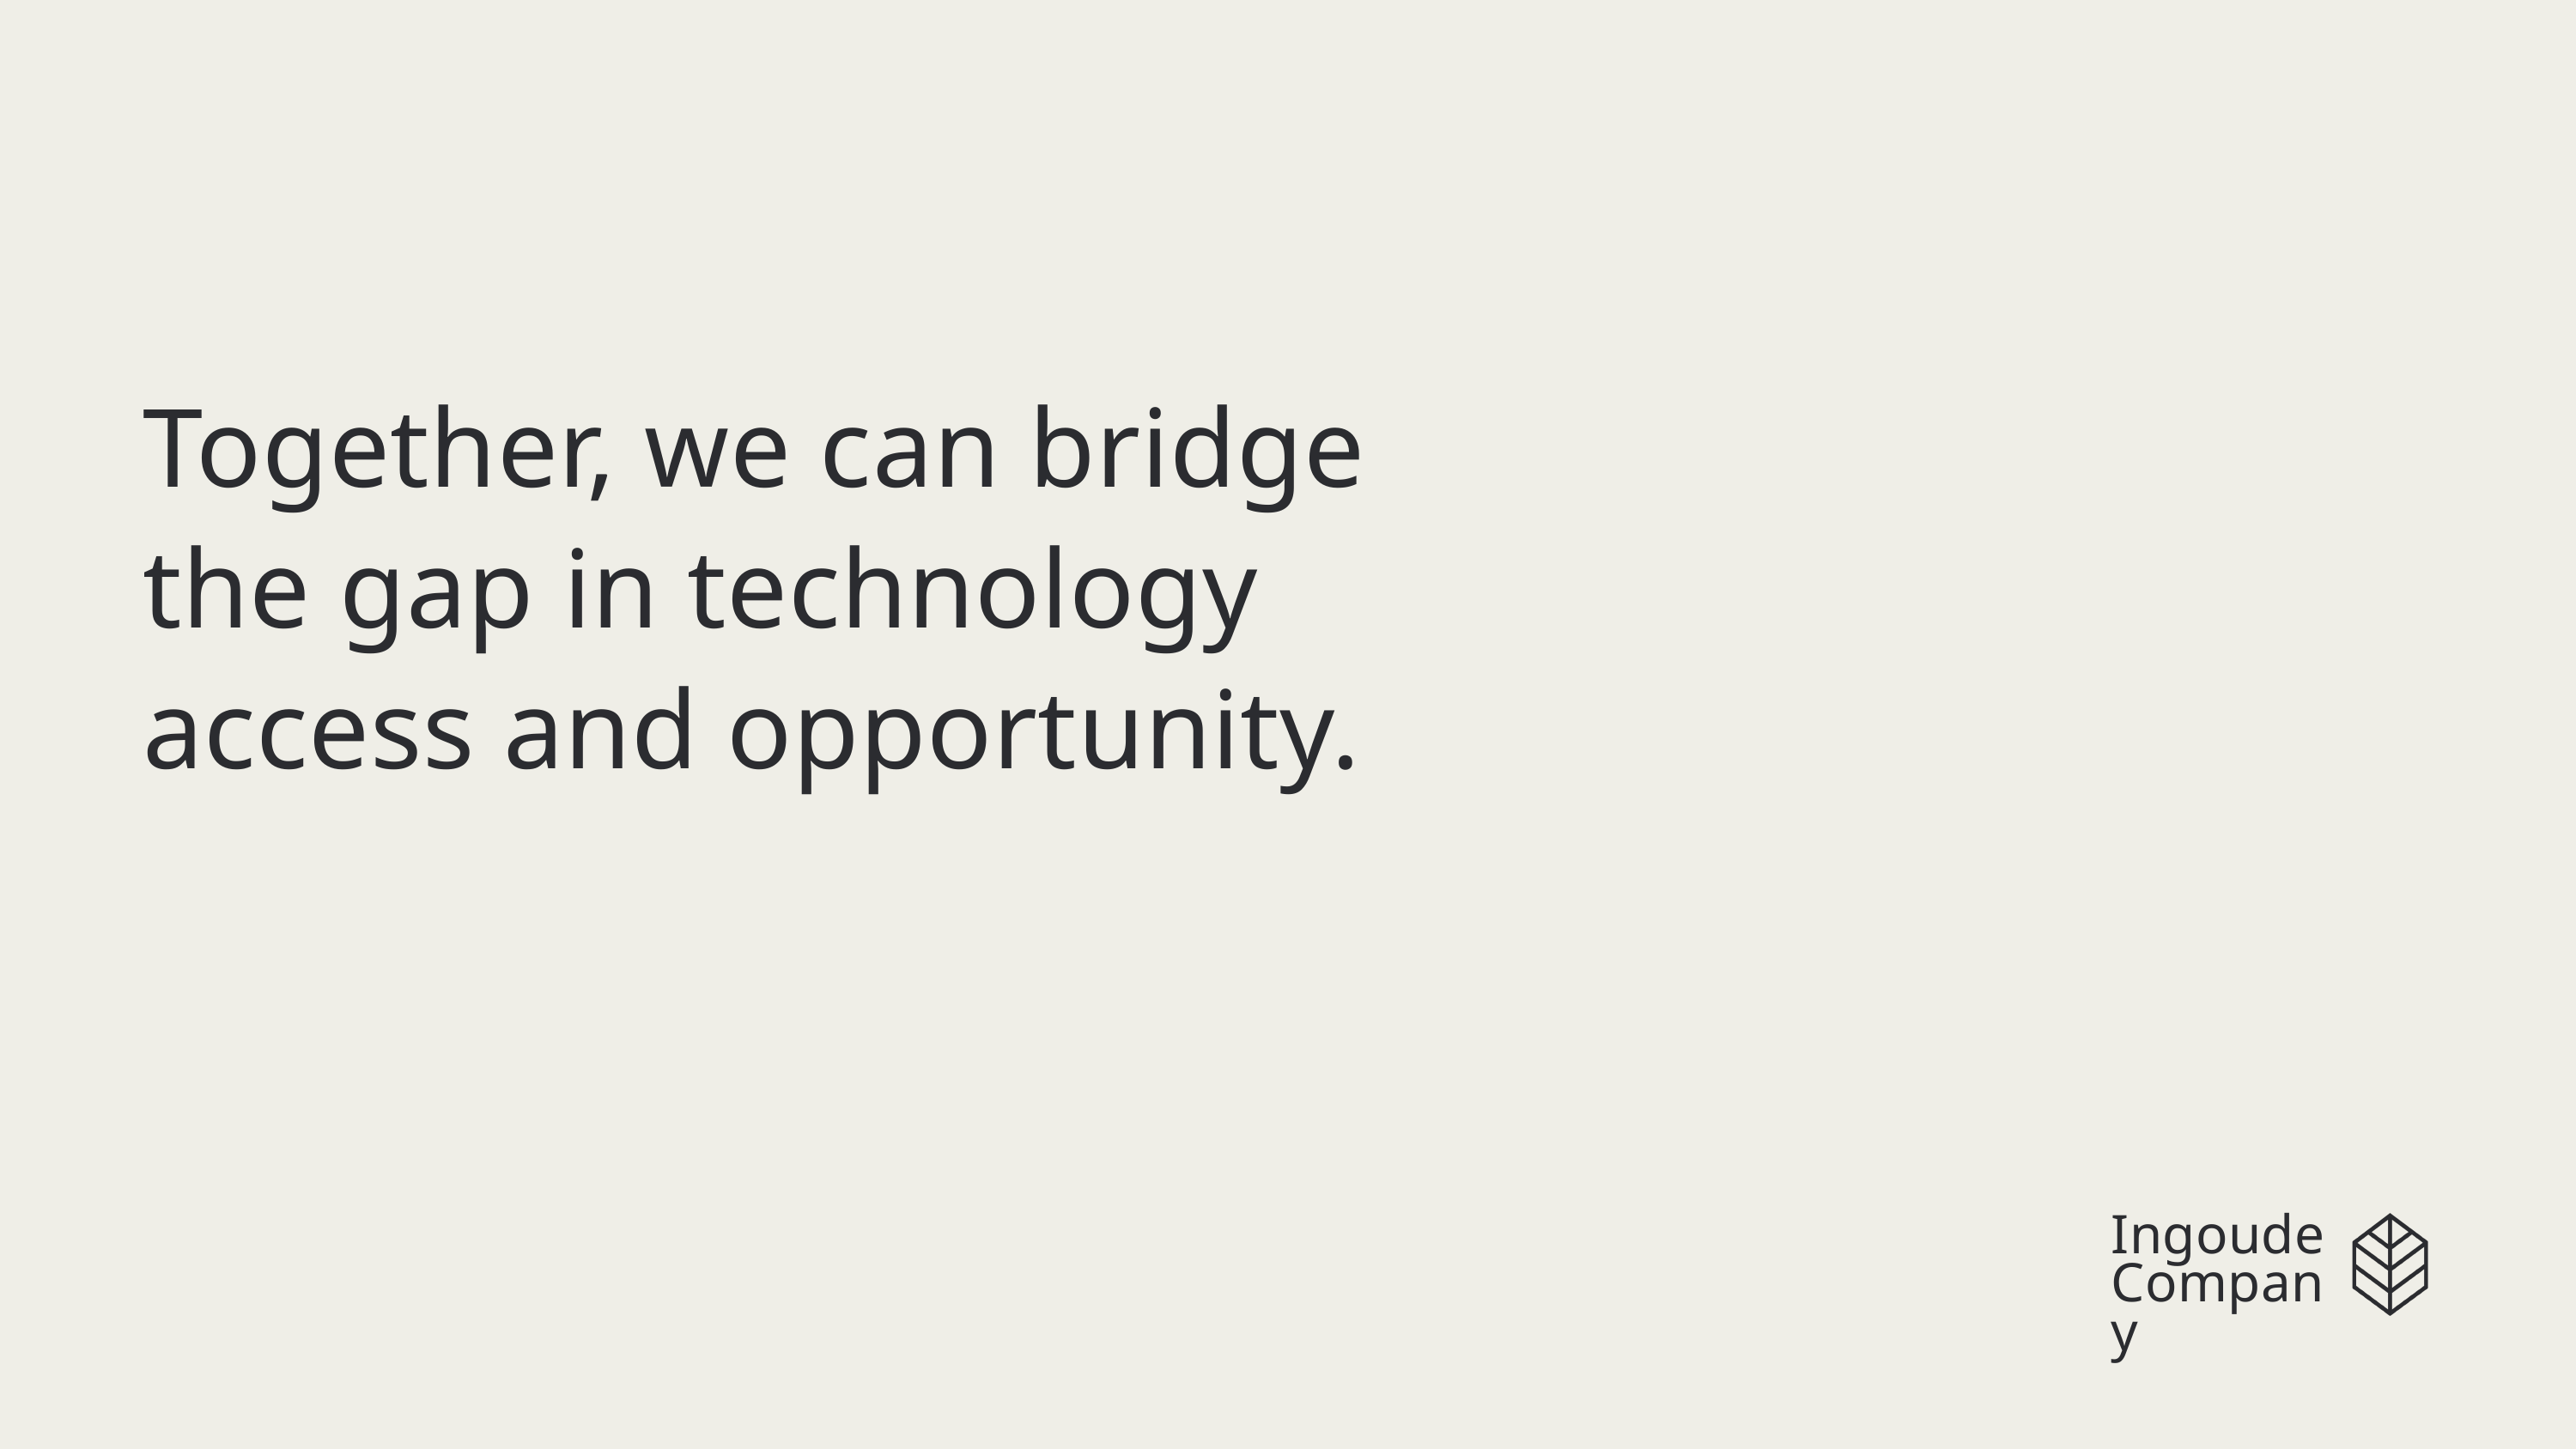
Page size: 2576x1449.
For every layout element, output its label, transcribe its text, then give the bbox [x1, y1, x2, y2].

text_box Together, we can bridge the gap in technology access and opportunity. [143, 368, 1483, 791]
text_box [2352, 1213, 2428, 1316]
text_box Ingoude Company [2111, 1215, 2349, 1361]
